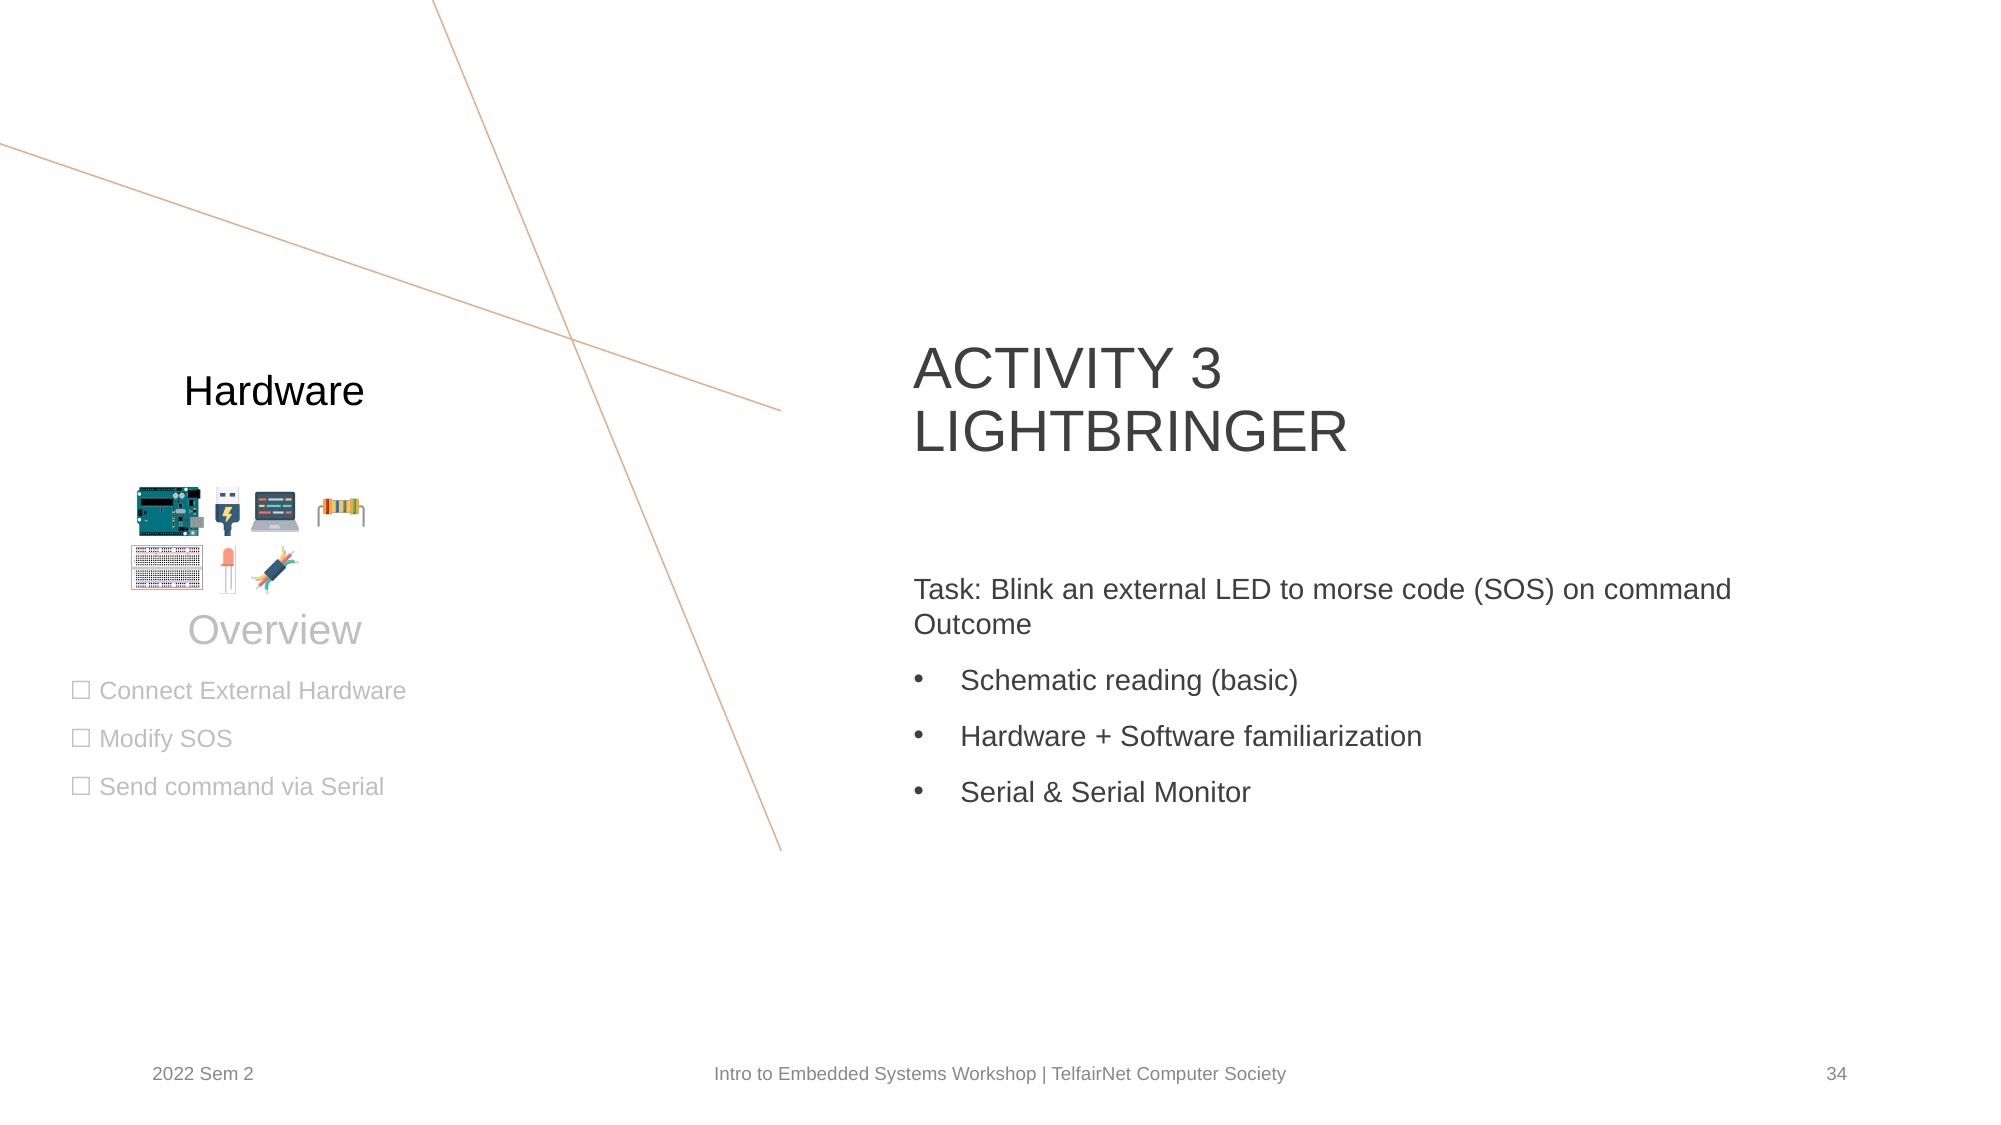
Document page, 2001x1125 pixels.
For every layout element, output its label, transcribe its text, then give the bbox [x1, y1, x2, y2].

list Task: Blink an external LED to morse code (SOS) on command Outcome Schematic reading (basic) Hardware + Software familiarization Serial & Serial Monitor [898, 562, 1781, 1043]
slide_number 2022 Sem 2 [137, 1042, 588, 1103]
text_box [69, 600, 480, 1019]
footer Intro to Embedded Systems Workshop | TelfairNet Computer Society [662, 1042, 1338, 1103]
picture [317, 488, 365, 537]
title ACTIVITY 3 LIGHTBRINGER [898, 274, 1737, 472]
picture [94, 487, 299, 626]
text_box Hardware [122, 362, 427, 423]
slide_number 34 [1412, 1042, 1863, 1103]
picture [250, 546, 299, 595]
